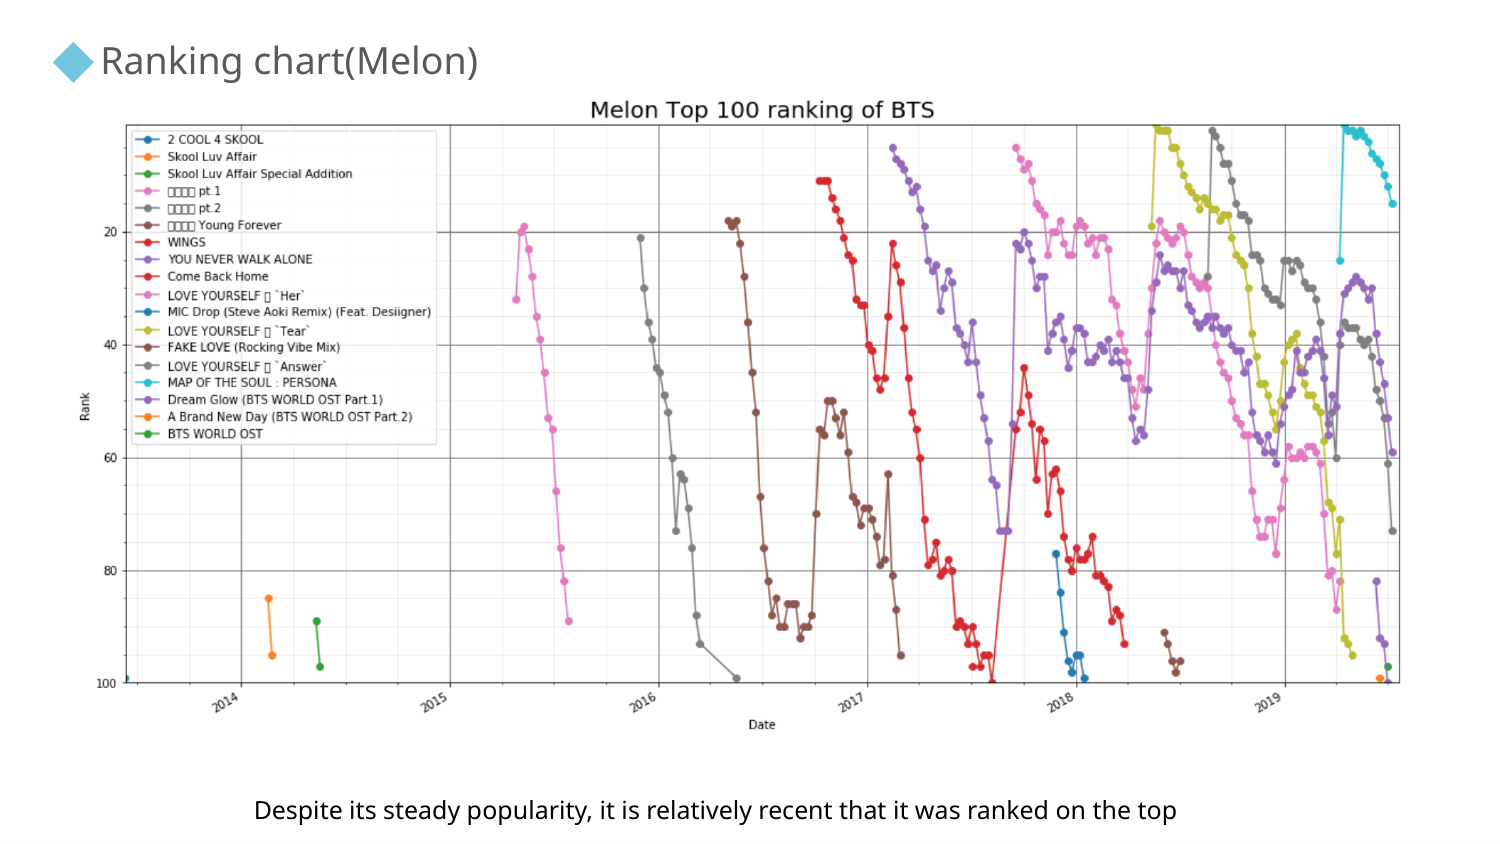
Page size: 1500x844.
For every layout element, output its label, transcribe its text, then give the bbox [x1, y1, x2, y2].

text_box Despite its steady popularity, it is relatively recent that it was ranked on the top [230, 794, 1365, 824]
text_box [50, 39, 96, 85]
picture [73, 95, 1410, 741]
text_box Ranking chart(Melon) [100, 28, 538, 91]
